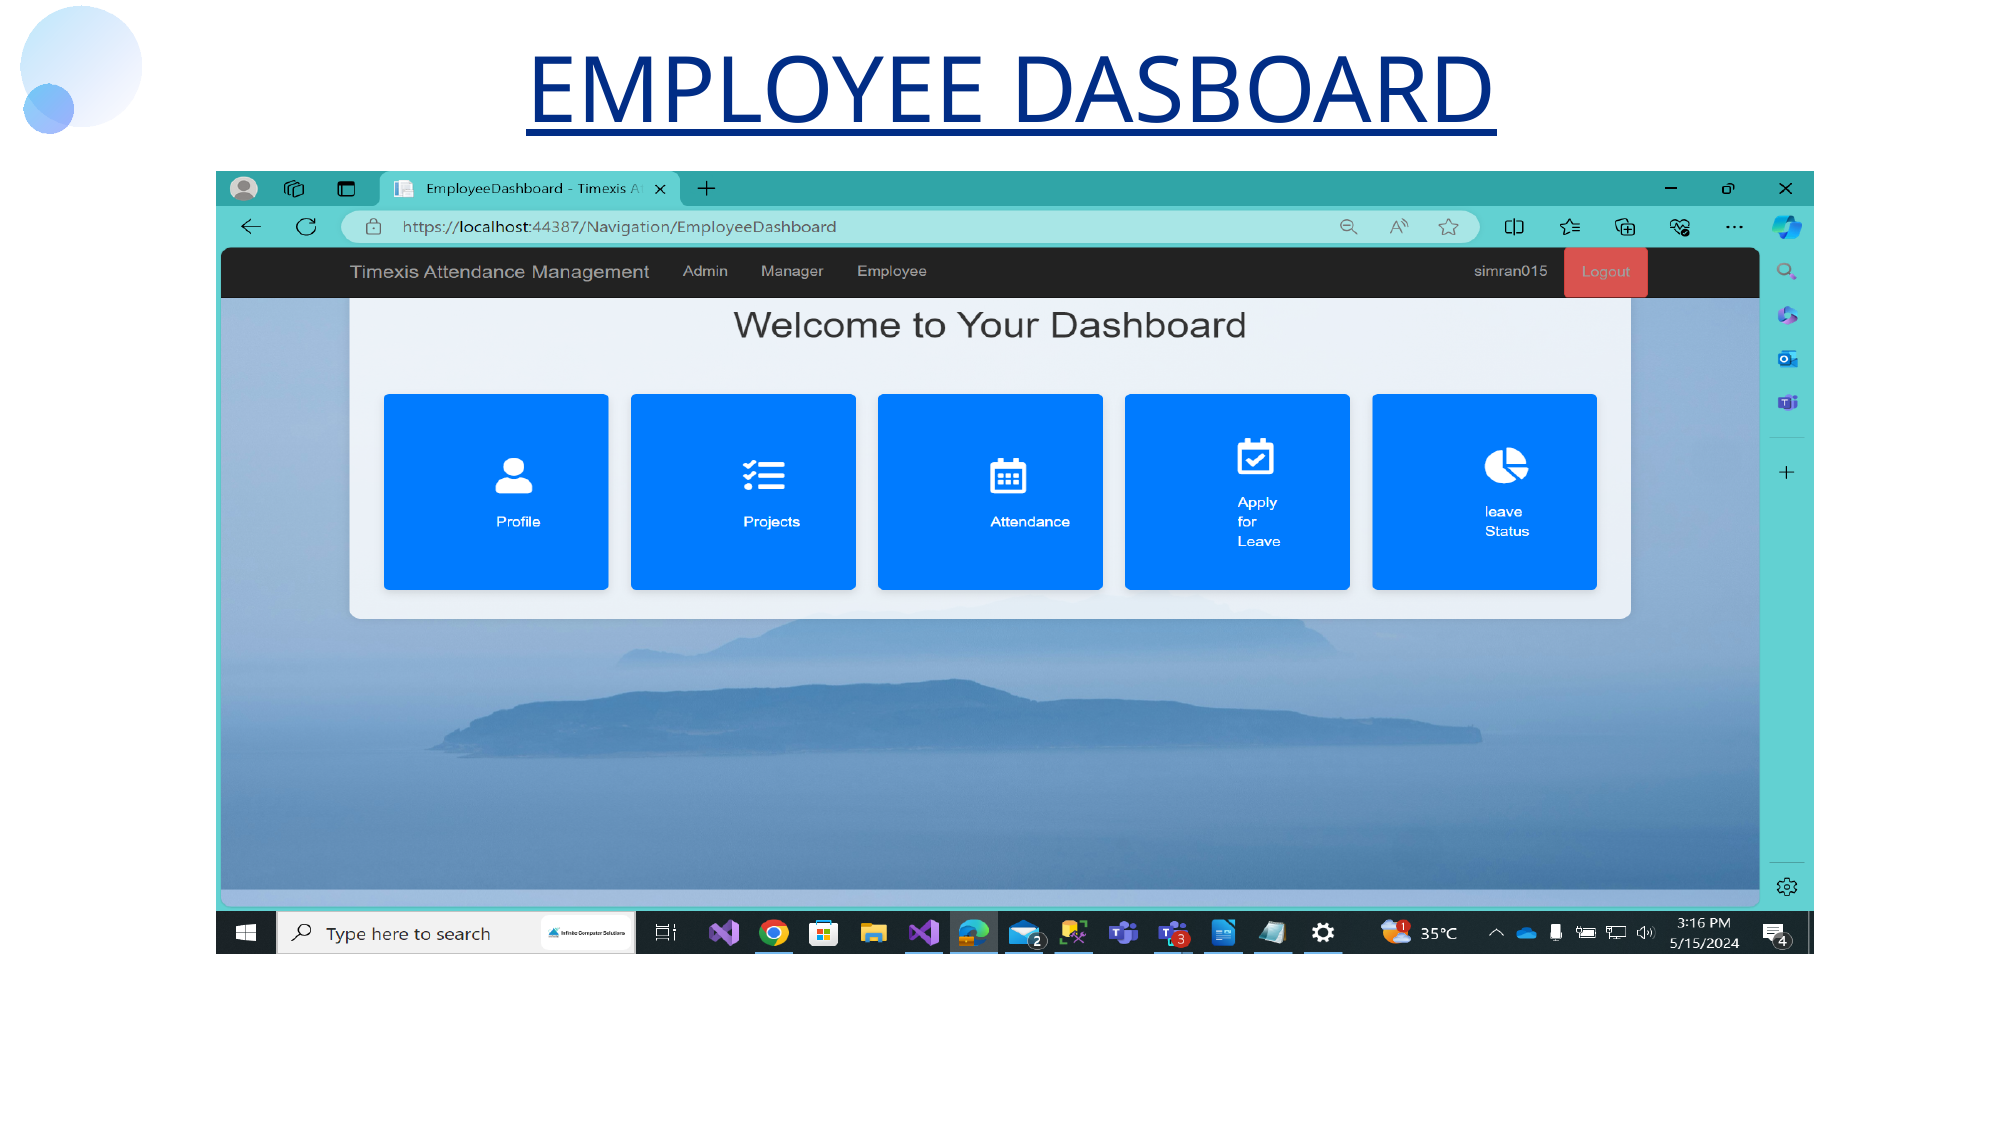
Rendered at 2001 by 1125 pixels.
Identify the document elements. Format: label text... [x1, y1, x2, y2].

text_box [19, 4, 143, 128]
text_box [22, 82, 75, 135]
text_box EMPLOYEE DASBOARD [511, 23, 1616, 113]
picture [215, 171, 1814, 954]
